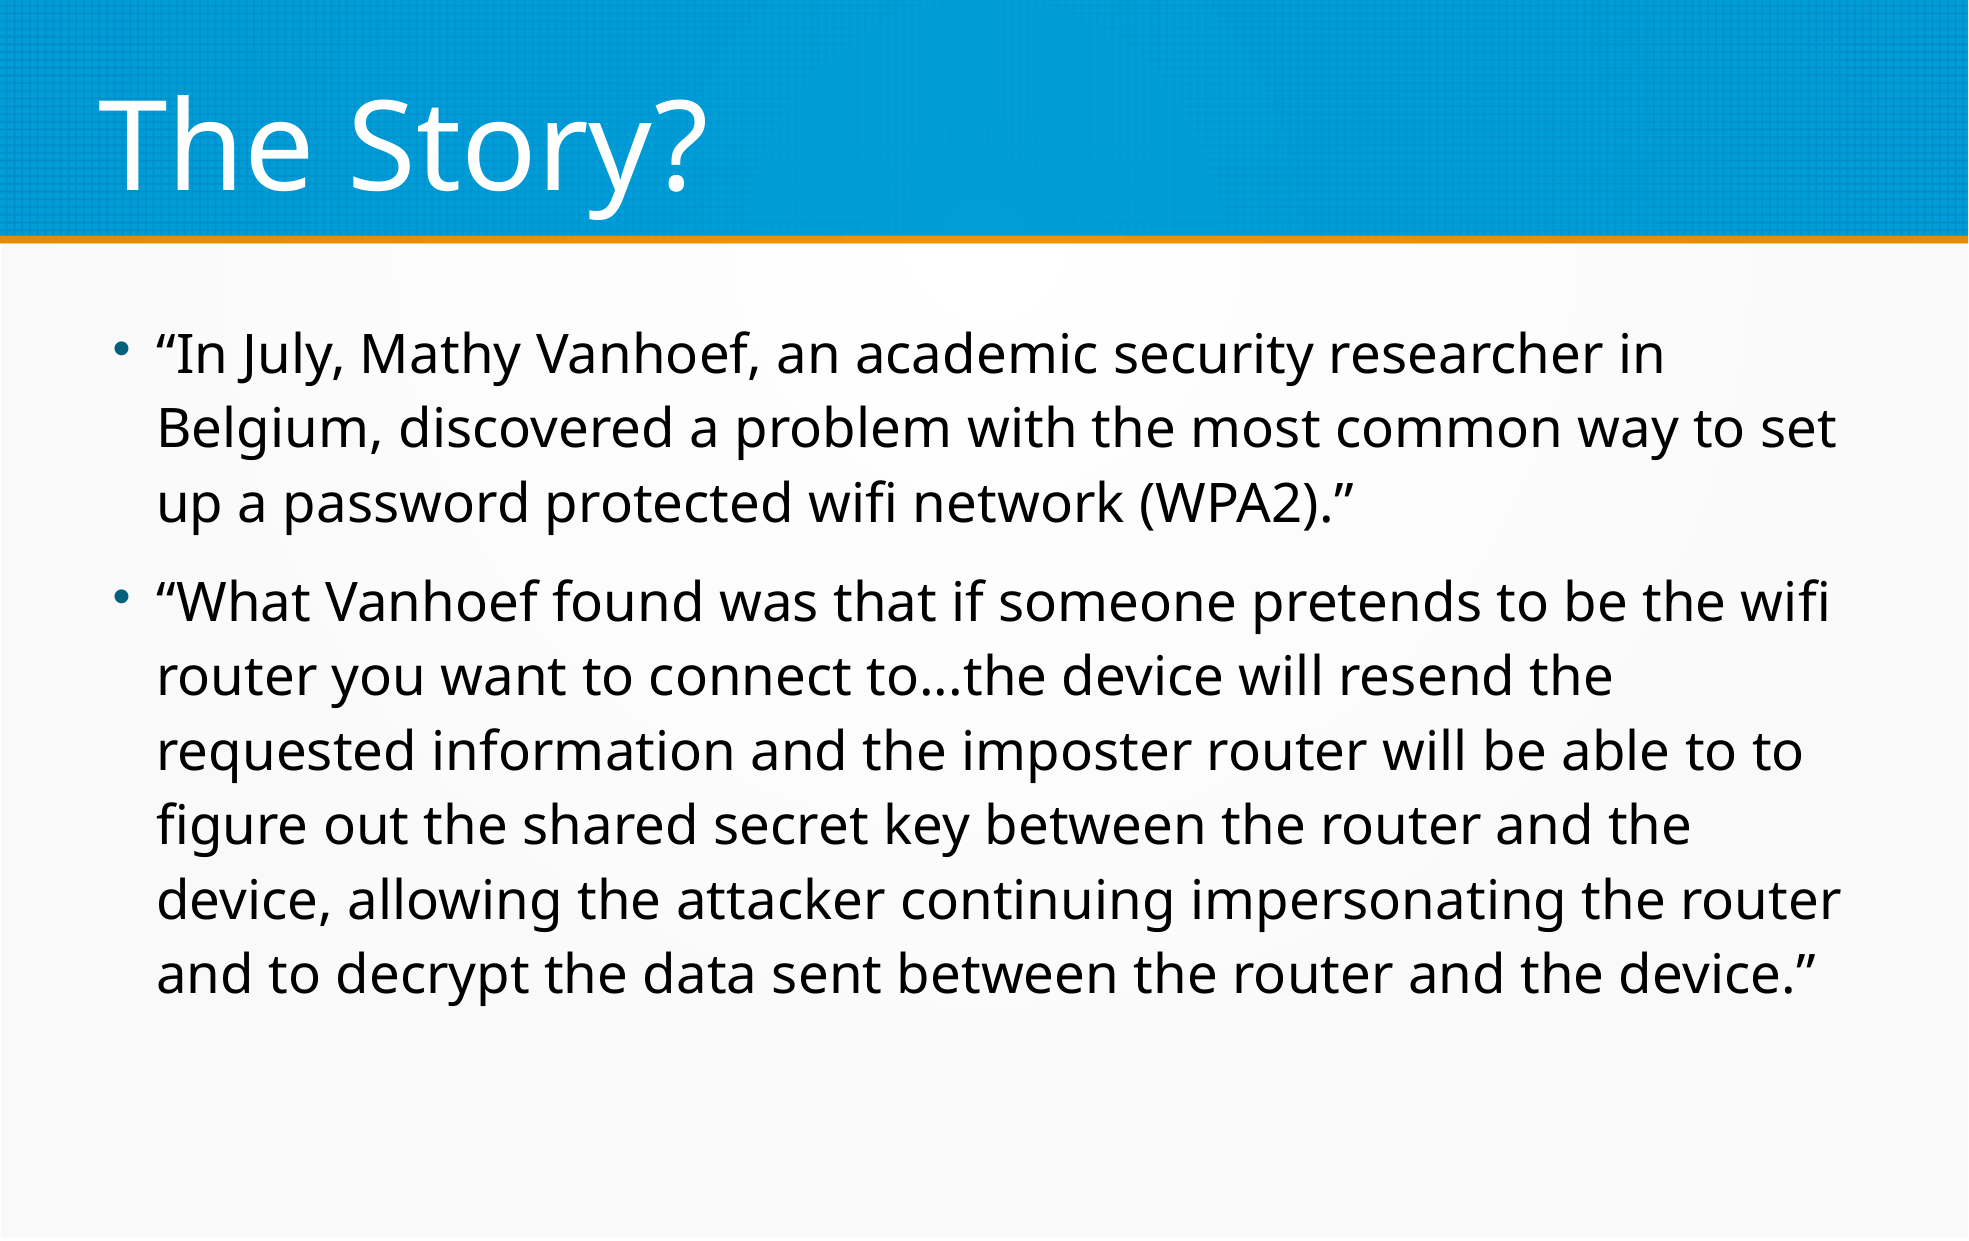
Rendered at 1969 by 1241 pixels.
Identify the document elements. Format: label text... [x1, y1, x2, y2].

picture [0, 236, 1969, 1241]
text_box “In July, Mathy Vanhoef, an academic security researcher in Belgium, discovered a problem with the most common way to set up a password protected wifi network (WPA2).” “What Vanhoef found was that if someone pretends to be the wifi router you want to connect to...the device will resend the requested information and the imposter router will be able to to figure out the shared secret key between the router and the device, allowing the attacker continuing impersonating the router and to decrypt the data sent between the router and the device.” [98, 314, 1860, 1080]
text_box The Story? [98, 19, 1870, 227]
